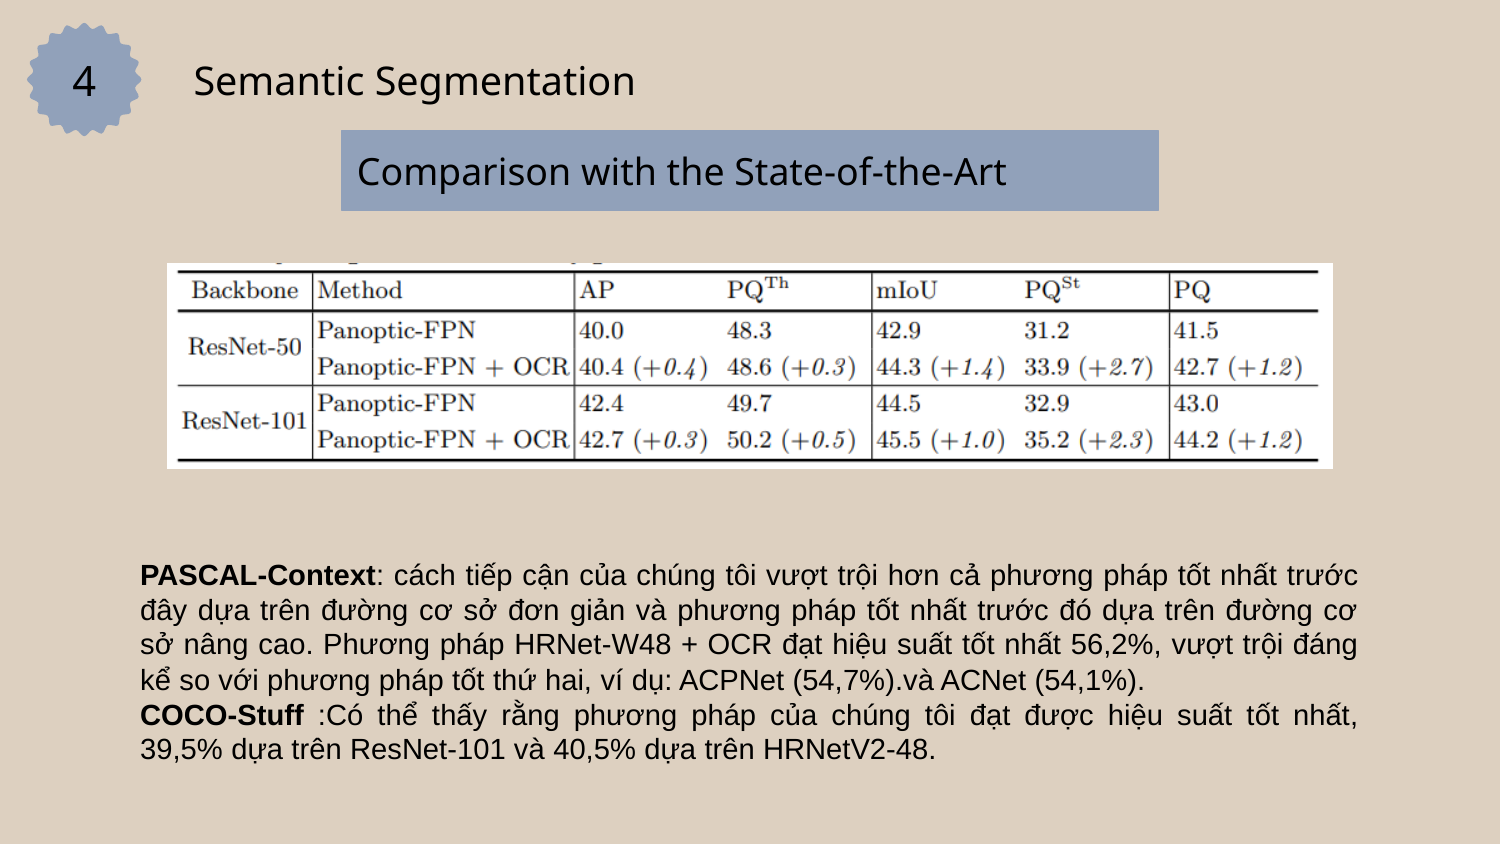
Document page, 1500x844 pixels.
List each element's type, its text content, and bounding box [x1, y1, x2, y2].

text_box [26, 22, 689, 137]
text_box Comparison with the State-of-the-Art [341, 130, 1159, 211]
picture [167, 263, 1333, 470]
text_box PASCAL-Context: cách tiếp cận của chúng tôi vượt trội hơn cả phương pháp tốt nhất trước đây dựa trên đường cơ sở đơn giản và phương pháp tốt nhất trước đó dựa trên đường cơ sở nâng cao. Phương pháp HRNet-W48 + OCR đạt hiệu suất tốt nhất 56,2%, vượt trội đáng kể so với phương pháp tốt thứ hai, ví dụ: ACPNet (54,7%).và ACNet (54,1%). COCO-Stuff :Có thể thấy rằng phương pháp của chúng tôi đạt được hiệu suất tốt nhất, 39,5% dựa trên ResNet-101 và 40,5% dựa trên HRNetV2-48. [125, 548, 1375, 774]
